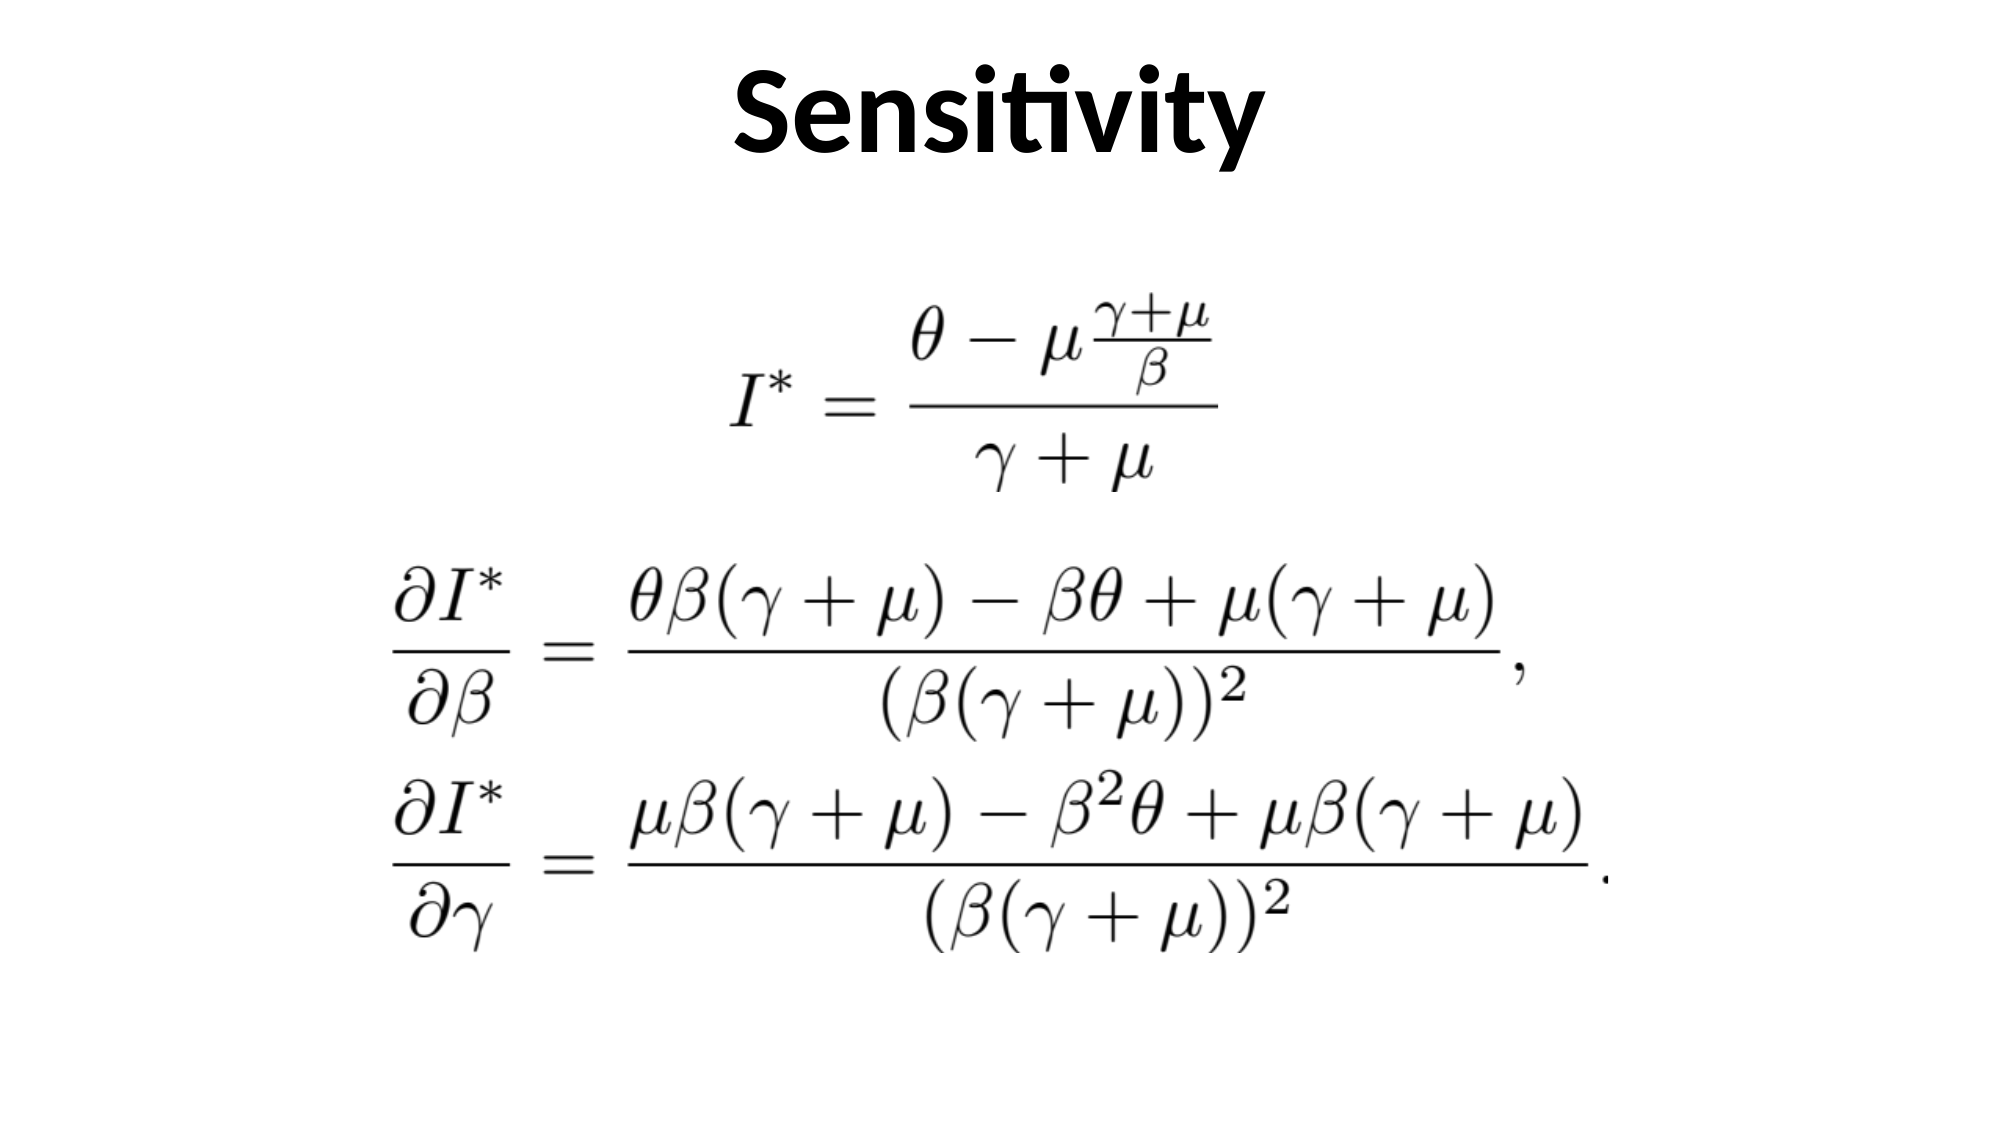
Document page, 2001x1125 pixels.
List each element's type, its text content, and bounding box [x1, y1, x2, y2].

picture [391, 562, 1609, 953]
picture [728, 291, 1219, 492]
title Sensitivity [0, 3, 2000, 221]
